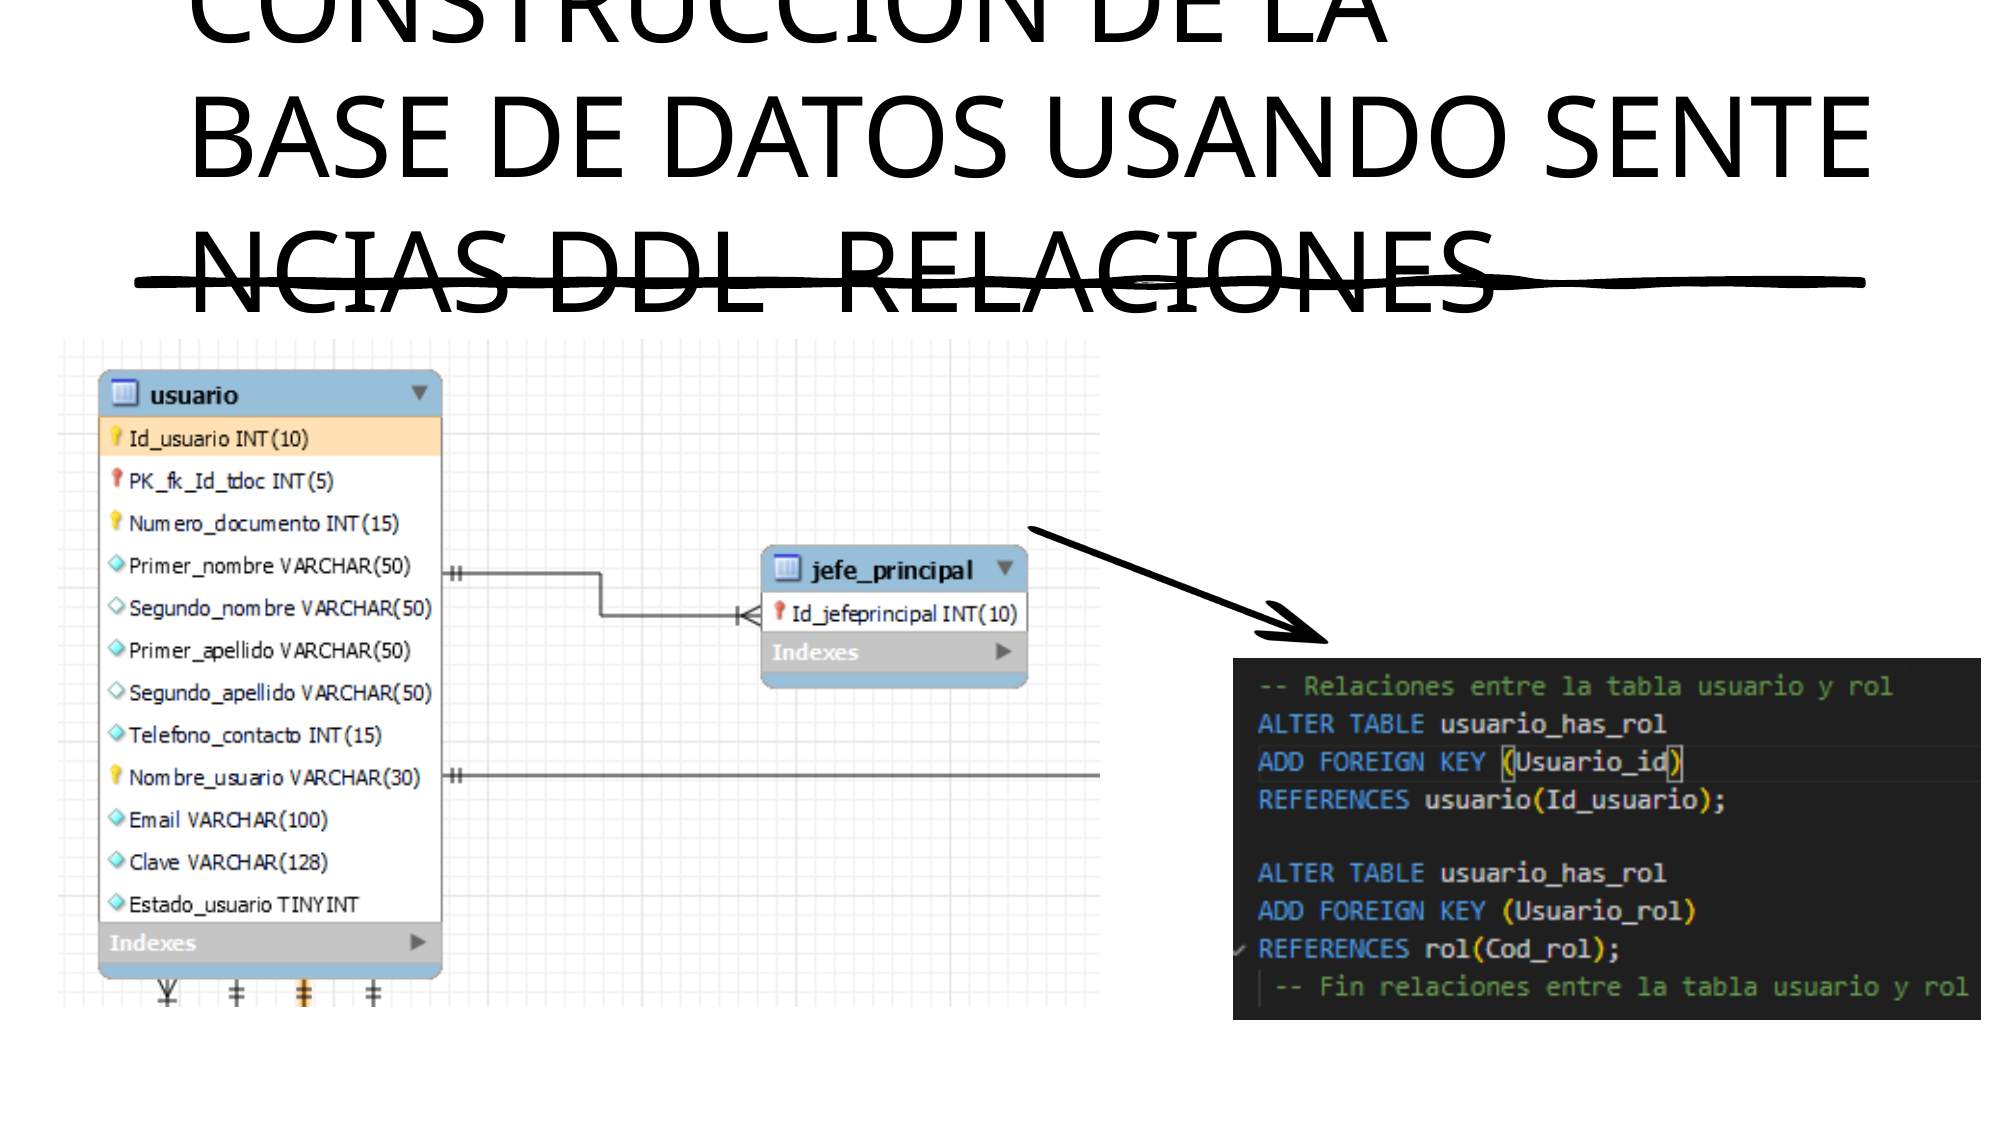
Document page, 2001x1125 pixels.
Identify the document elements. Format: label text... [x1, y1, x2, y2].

title CONSTRUCCIÓN DE LA BASE DE DATOS USANDO SENTENCIAS DDL- RELACIONES [170, 225, 1896, 444]
picture [58, 339, 1360, 1007]
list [1233, 658, 1981, 1020]
